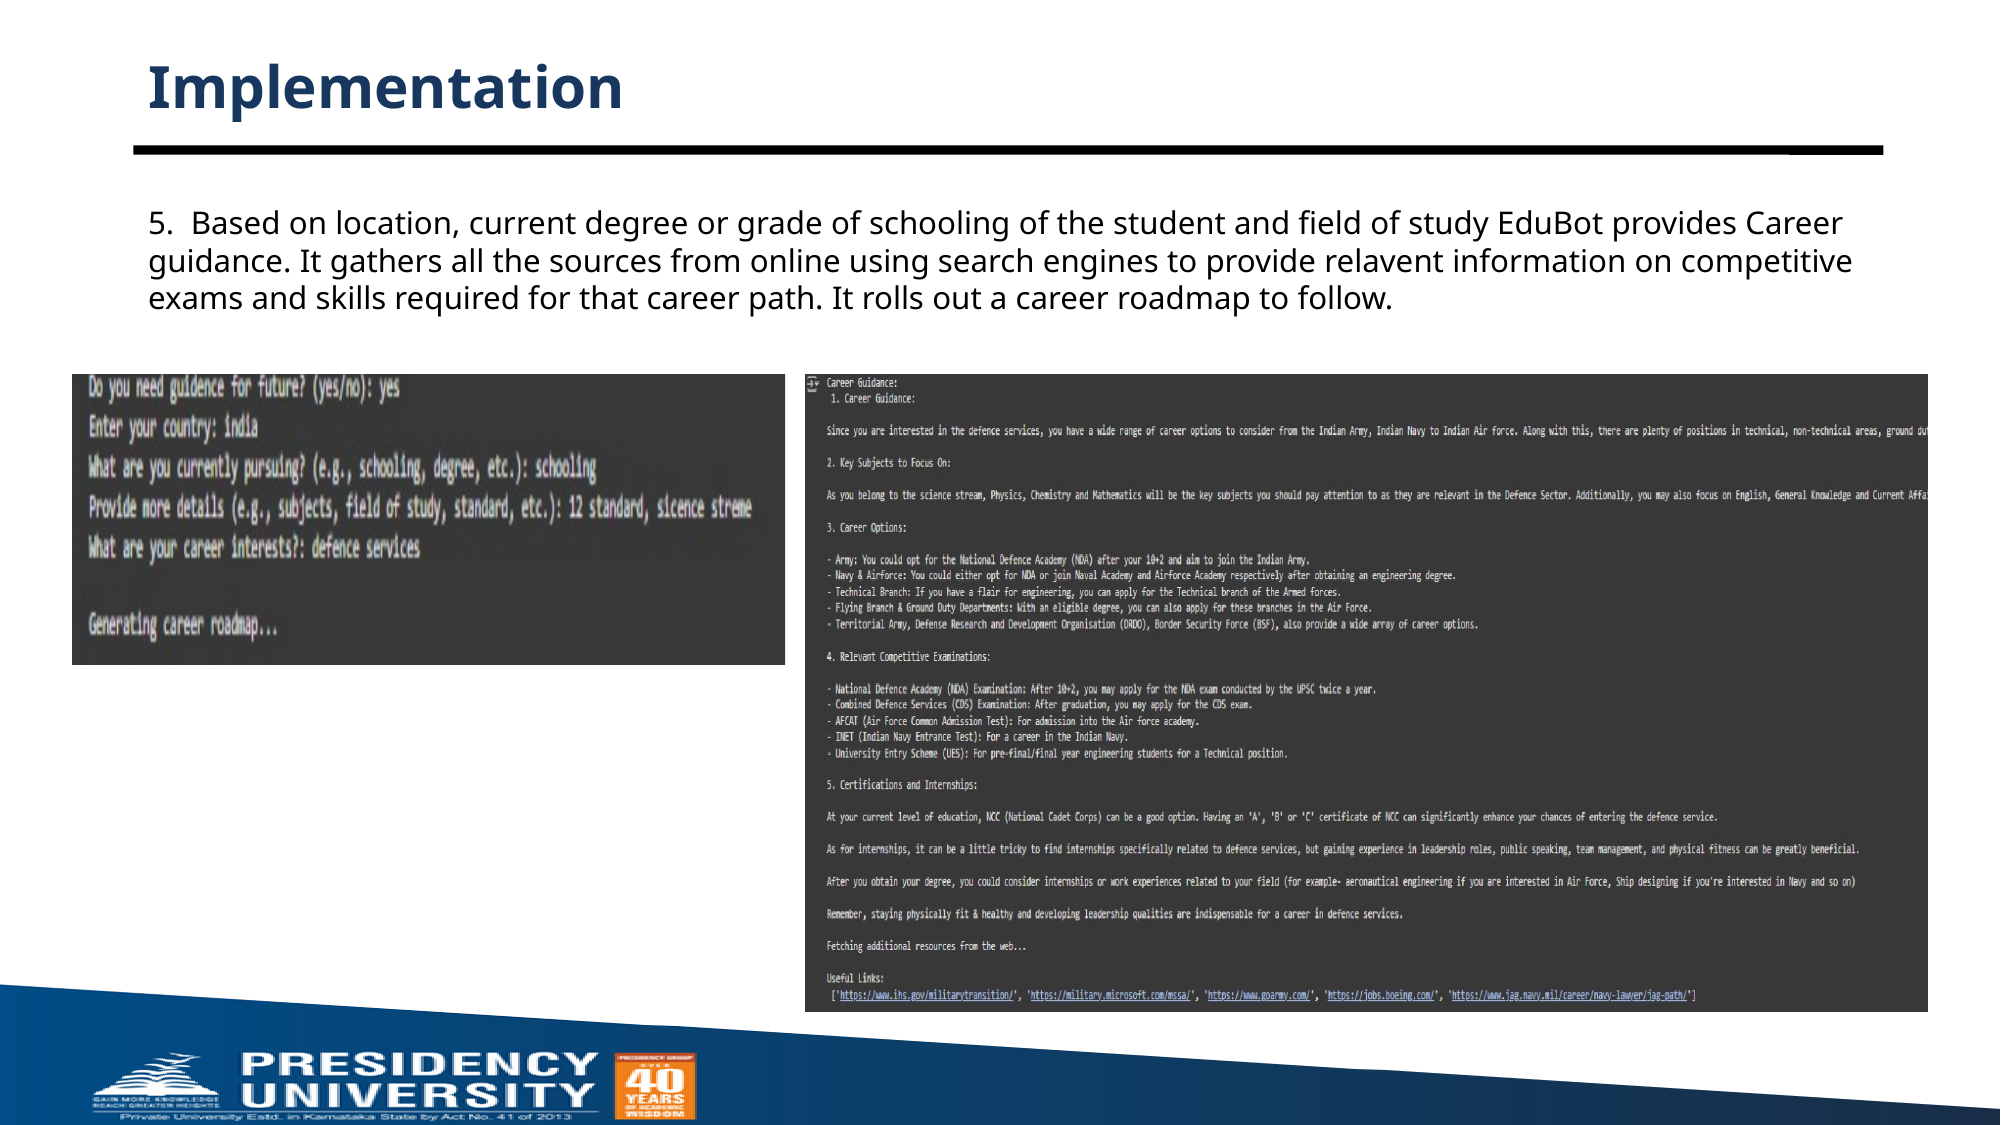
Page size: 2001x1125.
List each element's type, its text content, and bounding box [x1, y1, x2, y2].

title Implementation [133, 45, 1884, 125]
text_box 5. Based on location, current degree or grade of schooling of the student and field of study EduBot provides Career guidance. It gathers all the sources from online using search engines to provide relavent information on competitive exams and skills required for that career path. It rolls out a career roadmap to follow. [133, 196, 1897, 324]
picture [71, 374, 786, 665]
picture [0, 374, 2000, 1125]
